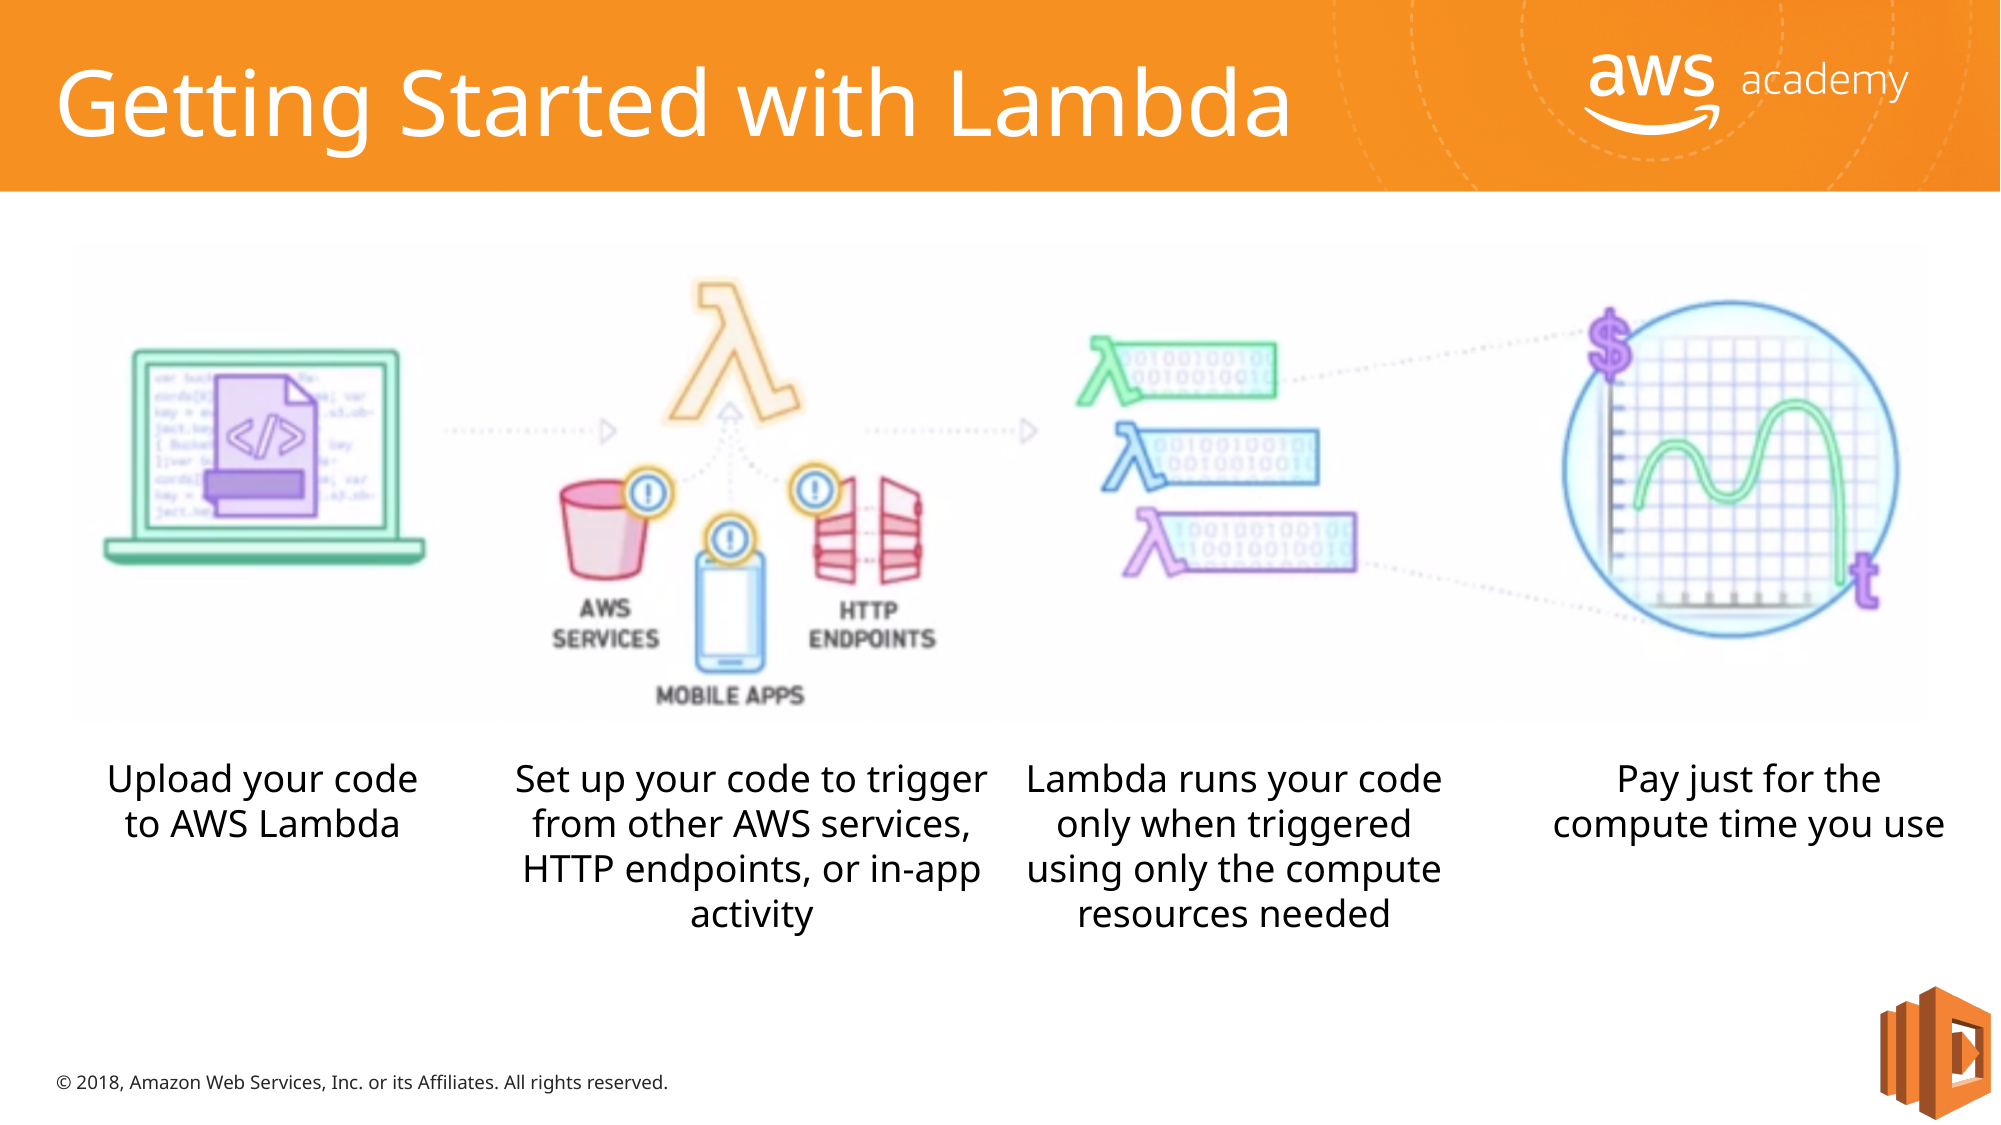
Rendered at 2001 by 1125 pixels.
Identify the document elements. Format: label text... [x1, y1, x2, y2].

picture [0, 0, 2000, 1125]
text_box Upload your code to AWS Lambda [73, 747, 452, 853]
title Getting Started with Lambda [39, 43, 1570, 172]
text_box Pay just for the compute time you use [1524, 747, 1975, 853]
text_box Lambda runs your code only when triggered using only the compute resources needed [1009, 747, 1460, 943]
text_box Set up your code to trigger from other AWS services, HTTP endpoints, or in-app activity [494, 747, 1009, 943]
